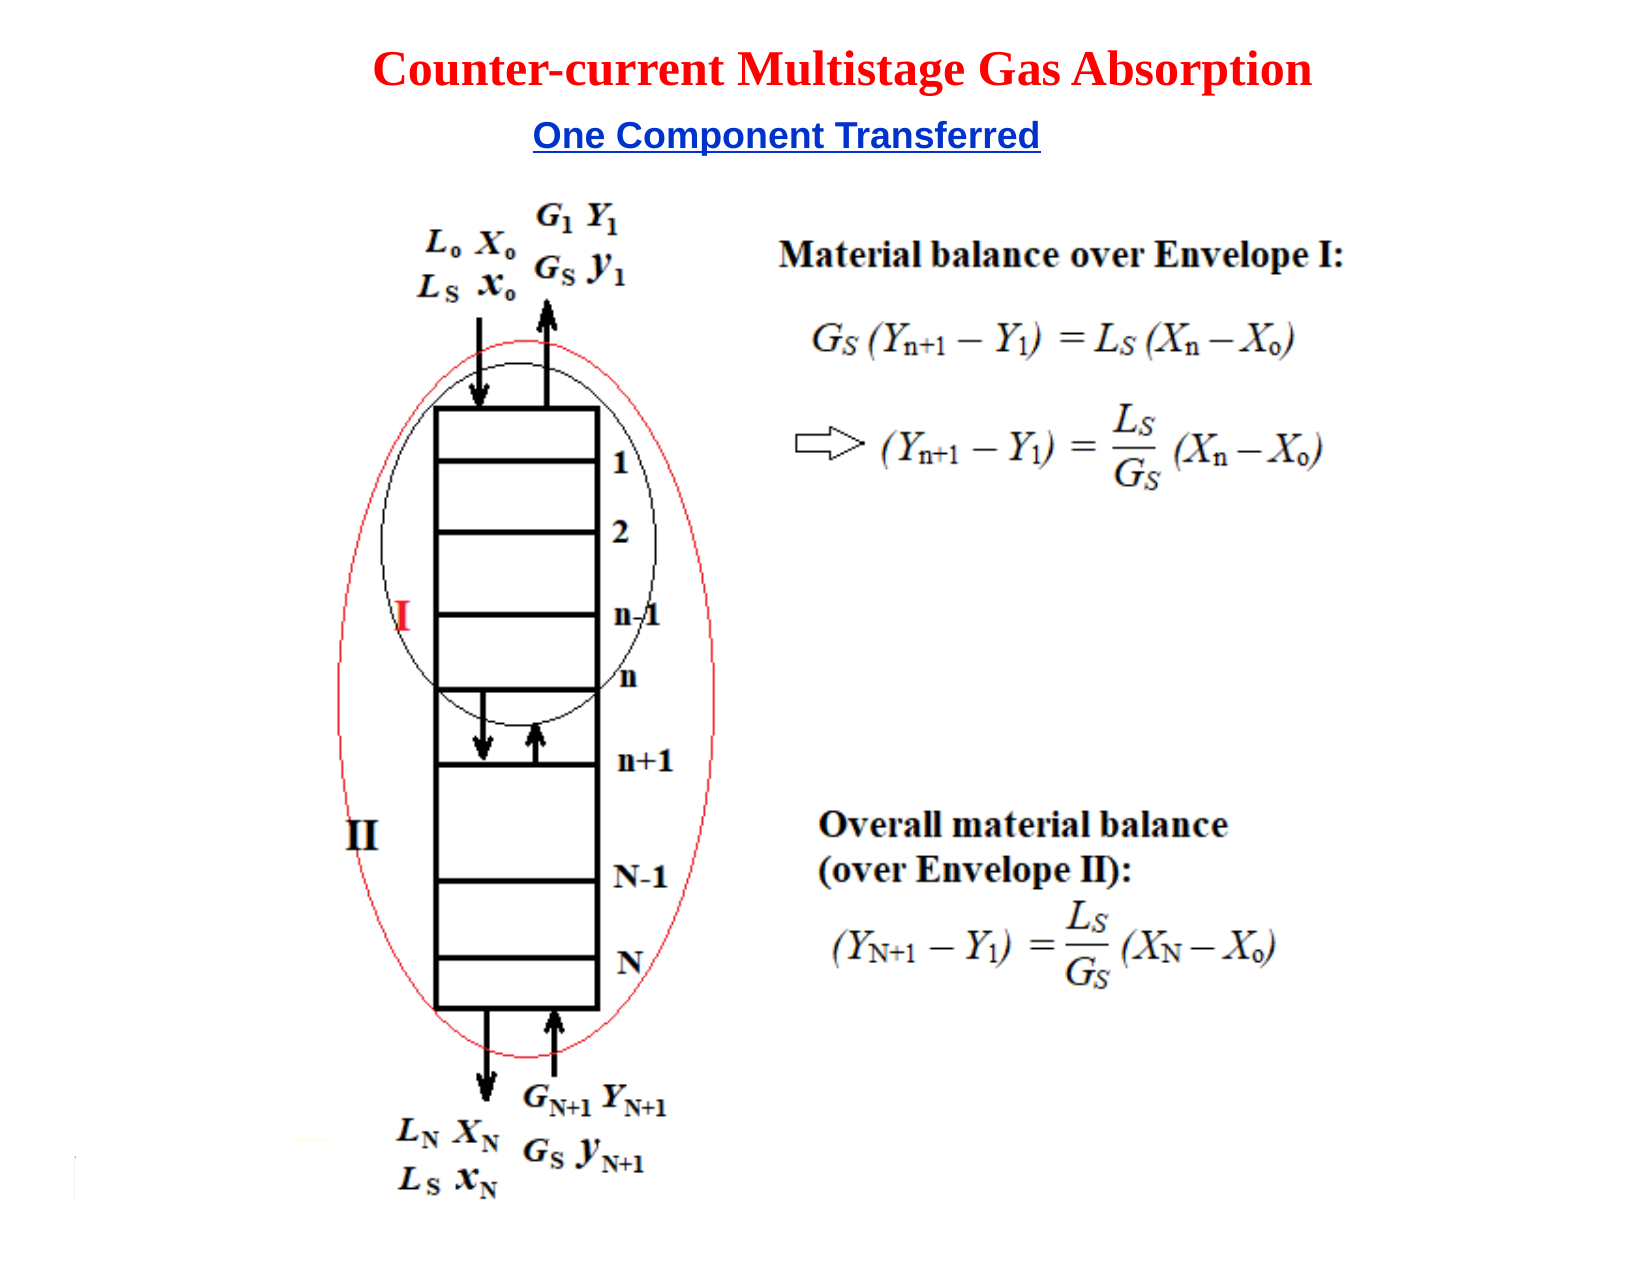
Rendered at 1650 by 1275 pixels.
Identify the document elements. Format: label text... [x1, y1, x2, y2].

text_box One Component Transferred [517, 103, 1085, 151]
picture [293, 152, 1368, 1218]
text_box Counter-current Multistage Gas Absorption [168, 28, 1517, 103]
